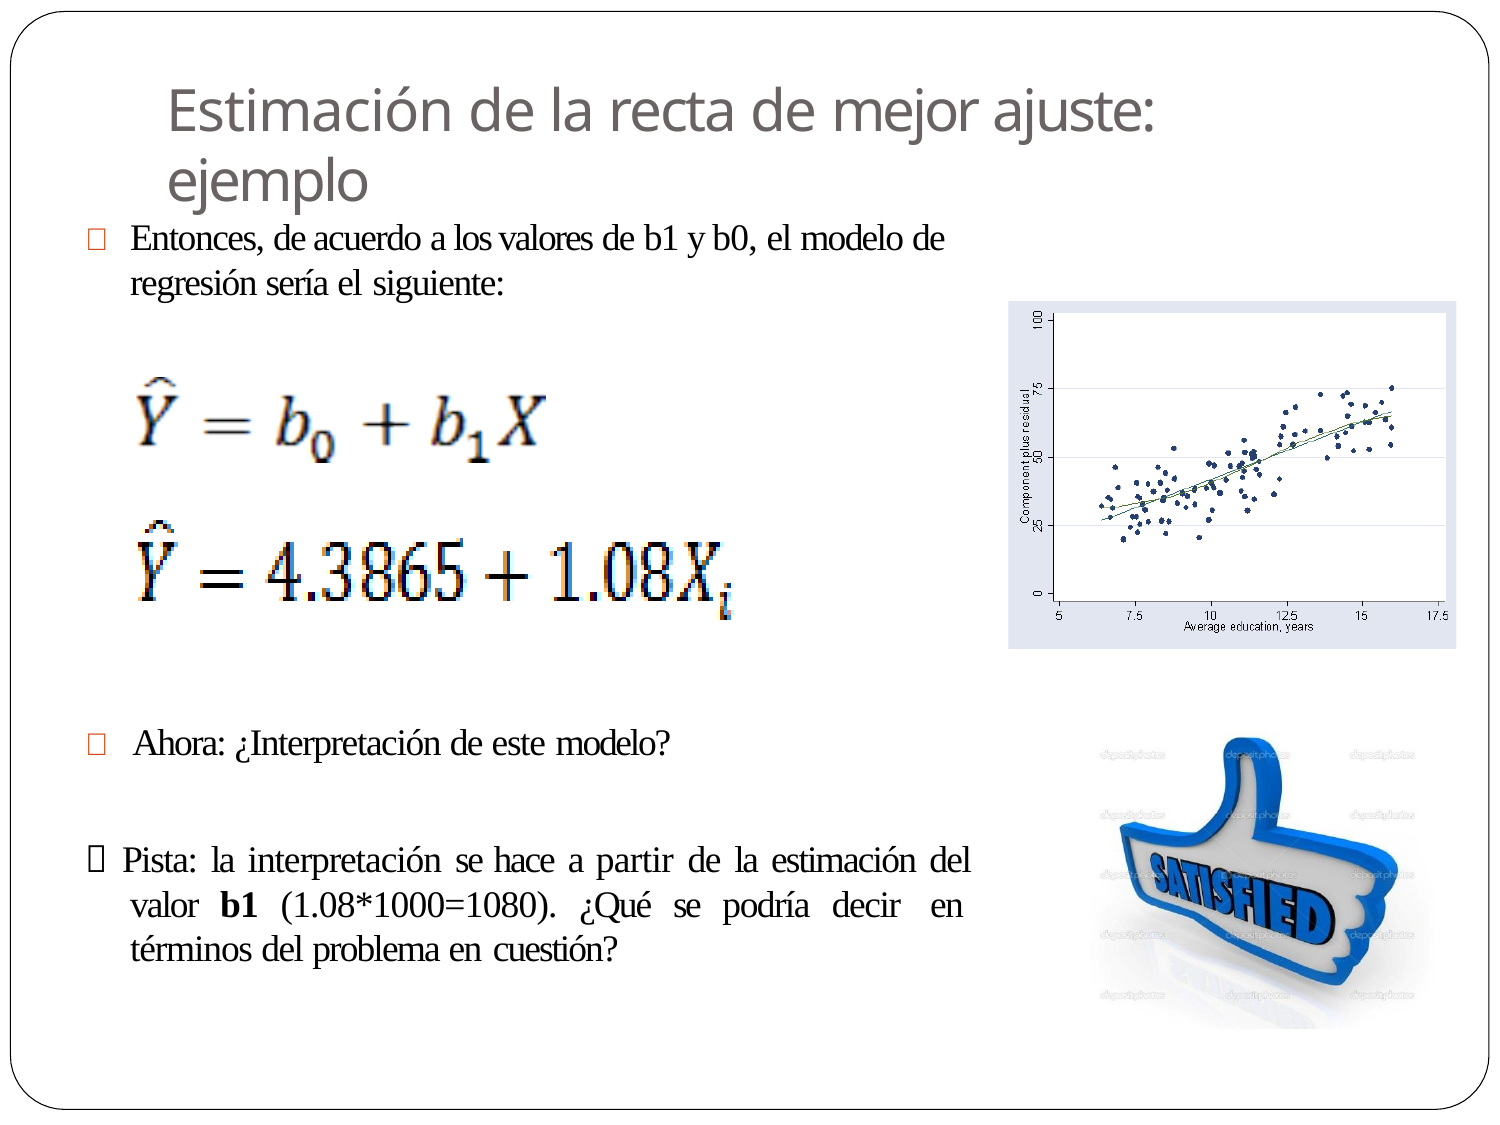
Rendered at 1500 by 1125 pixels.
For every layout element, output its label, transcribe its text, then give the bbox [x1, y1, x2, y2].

text_box  Ahora: ¿Interpretación de este modelo?  Pista: la interpretación se hace a partir de la estimación del valor b1 (1.08*1000=1080). ¿Qué se podría decir en términos del problema en cuestión? [83, 716, 985, 970]
text_box [135, 520, 735, 620]
text_box [1089, 731, 1434, 1029]
title Estimación de la recta de mejor ajuste: ejemplo [164, 70, 1337, 261]
text_box [1008, 301, 1457, 649]
text_box  Entonces, de acuerdo a los valores de b1 y b0, el modelo de regresión sería el siguiente: [83, 211, 984, 304]
text_box [135, 377, 546, 463]
